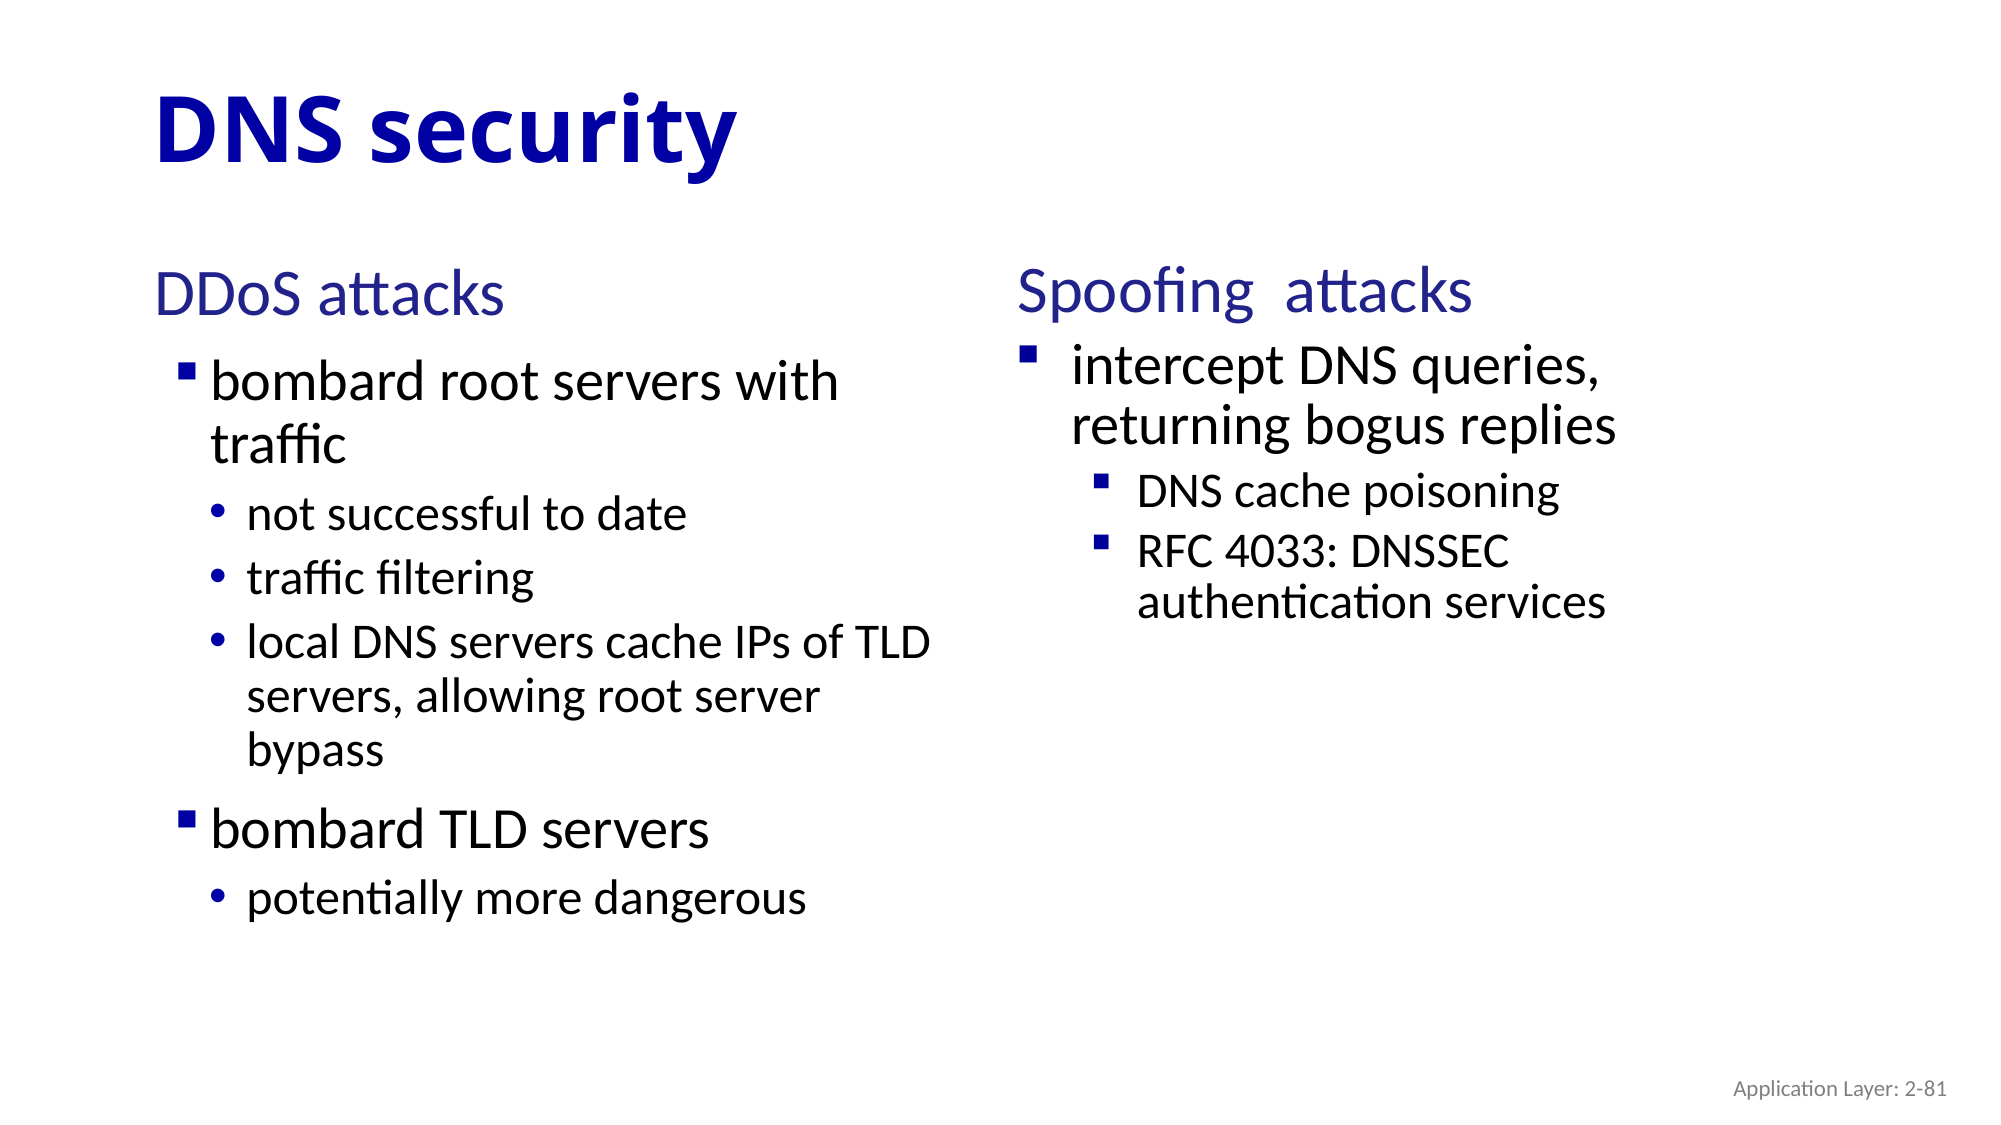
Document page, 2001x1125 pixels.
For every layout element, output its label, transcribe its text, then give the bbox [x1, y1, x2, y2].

title DNS security [137, 59, 1863, 207]
slide_number Application Layer: 2- [1512, 1056, 1963, 1117]
text_box Spoofing attacks intercept DNS queries, returning bogus replies DNS cache poisoning RFC 4033: DNSSEC authentication services [999, 250, 1781, 1013]
text_box DDoS attacks bombard root servers with traffic not successful to date traffic filtering local DNS servers cache IPs of TLD servers, allowing root server bypass bombard TLD servers potentially more dangerous [137, 250, 962, 1013]
